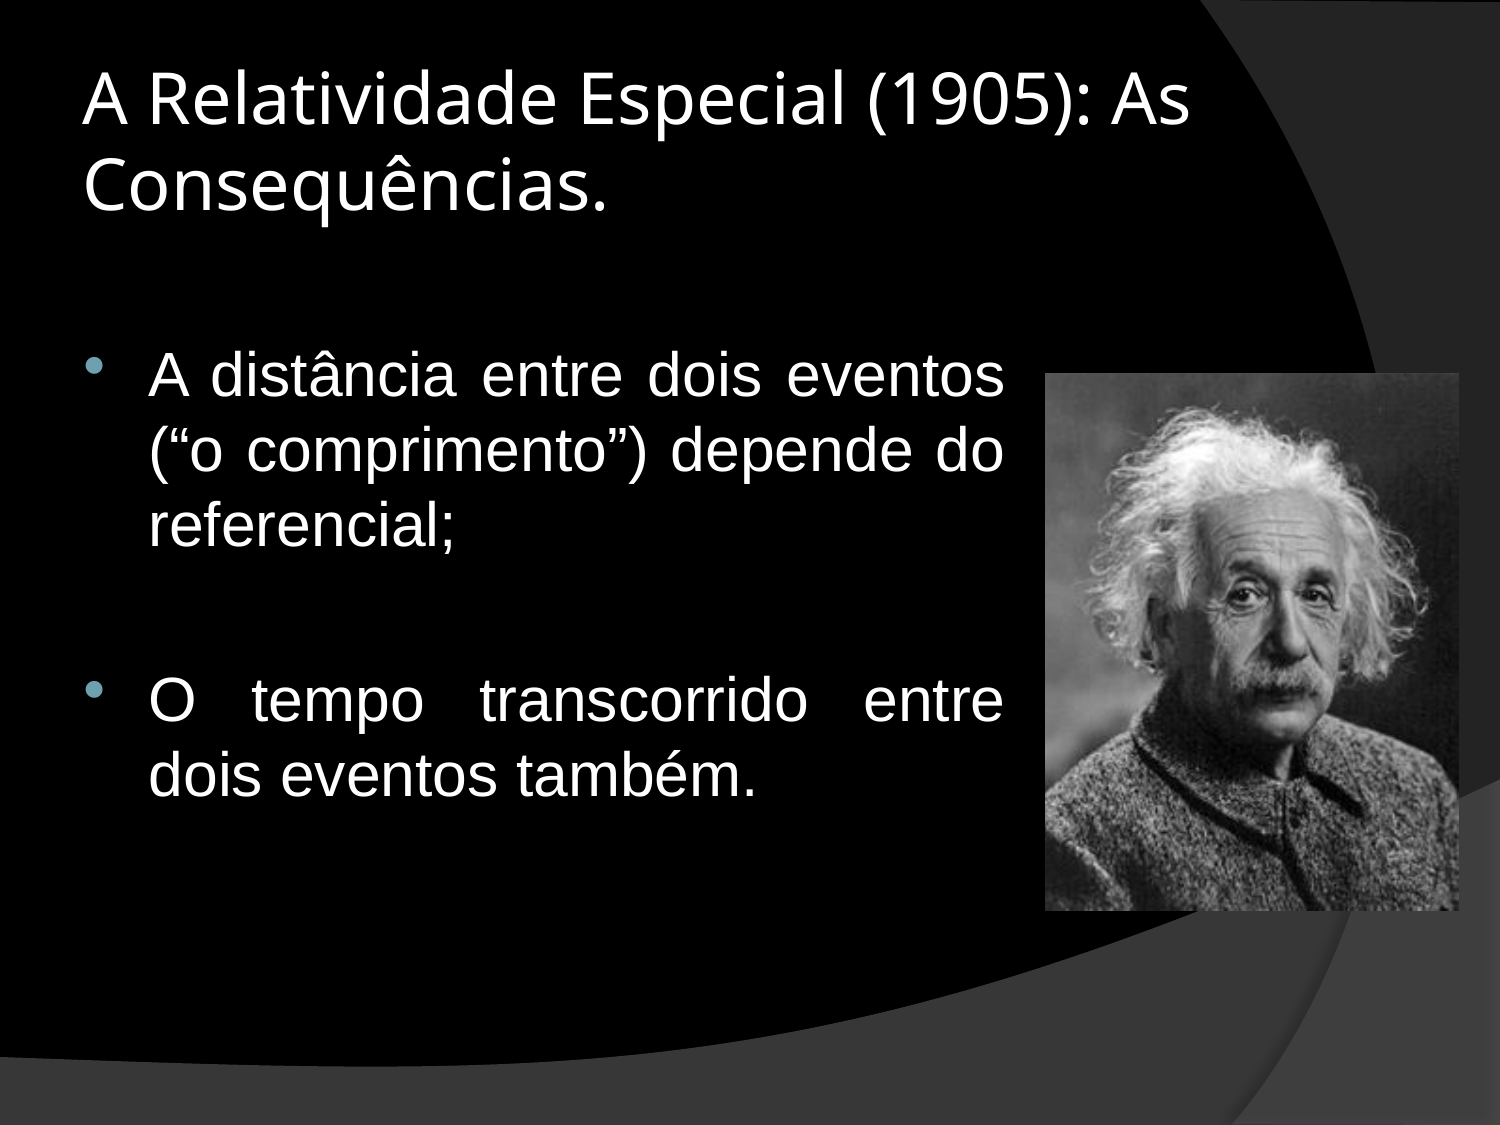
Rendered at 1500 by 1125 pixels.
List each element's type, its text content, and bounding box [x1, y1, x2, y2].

title A Relatividade Especial (1905): As Consequências. [75, 45, 1300, 233]
list A distância entre dois eventos (“o comprimento”) depende do referencial; O tempo transcorrido entre dois eventos também. [64, 326, 1022, 1005]
picture [1045, 373, 1460, 912]
